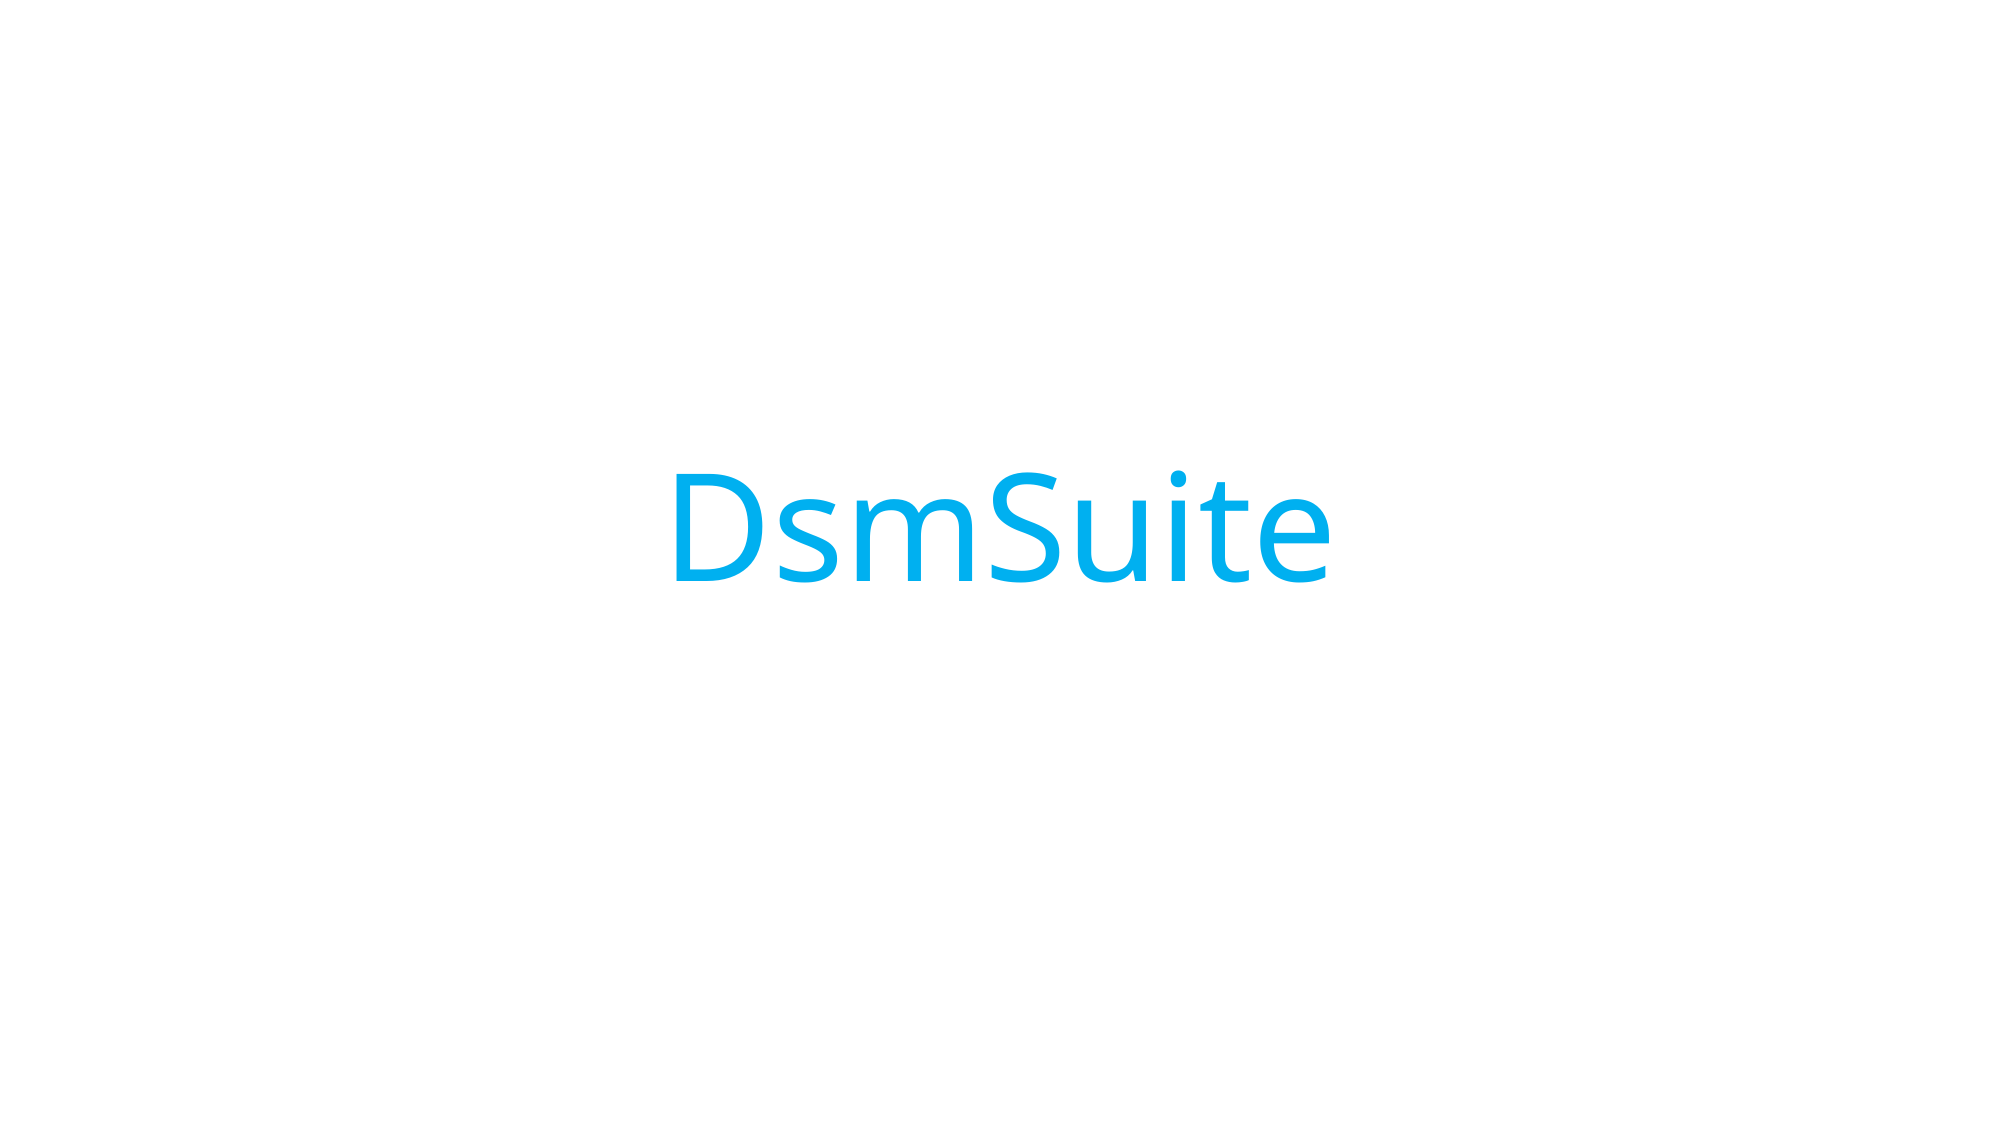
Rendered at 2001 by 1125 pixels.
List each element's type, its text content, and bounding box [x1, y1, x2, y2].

title DsmSuite [362, 420, 1638, 621]
